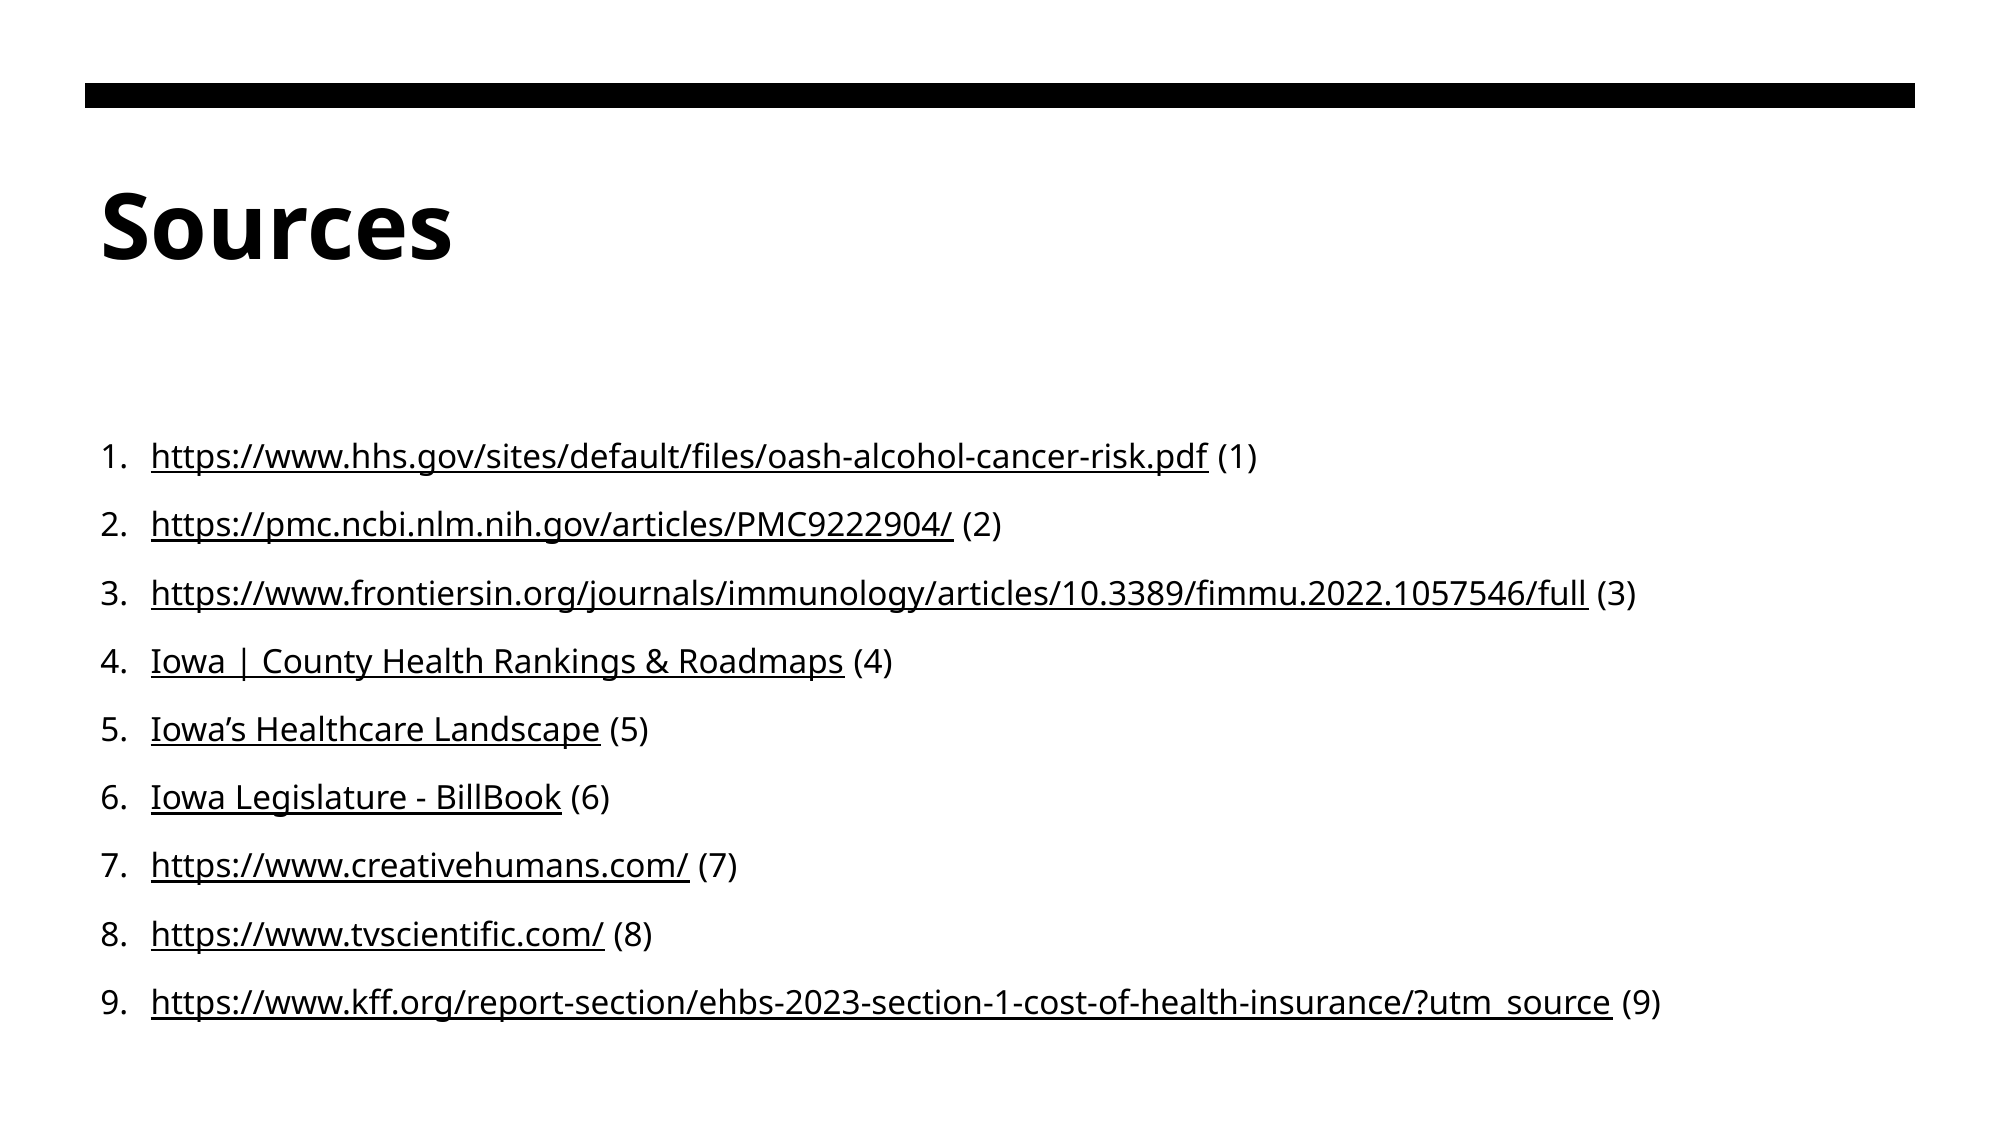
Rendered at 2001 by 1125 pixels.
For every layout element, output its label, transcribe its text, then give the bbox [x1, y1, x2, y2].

title Sources [85, 160, 1916, 401]
list https://www.hhs.gov/sites/default/files/oash-alcohol-cancer-risk.pdf (1) https://pmc.ncbi.nlm.nih.gov/articles/PMC9222904/ (2) https://www.frontiersin.org/journals/immunology/articles/10.3389/fimmu.2022.1057546/full (3) Iowa | County Health Rankings & Roadmaps (4) Iowa’s Healthcare Landscape (5) Iowa Legislature - BillBook (6) https://www.creativehumans.com/ (7) https://www.tvscientific.com/ (8) https://www.kff.org/report-section/ehbs-2023-section-1-cost-of-health-insurance/?utm_source (9) [85, 423, 1916, 1041]
